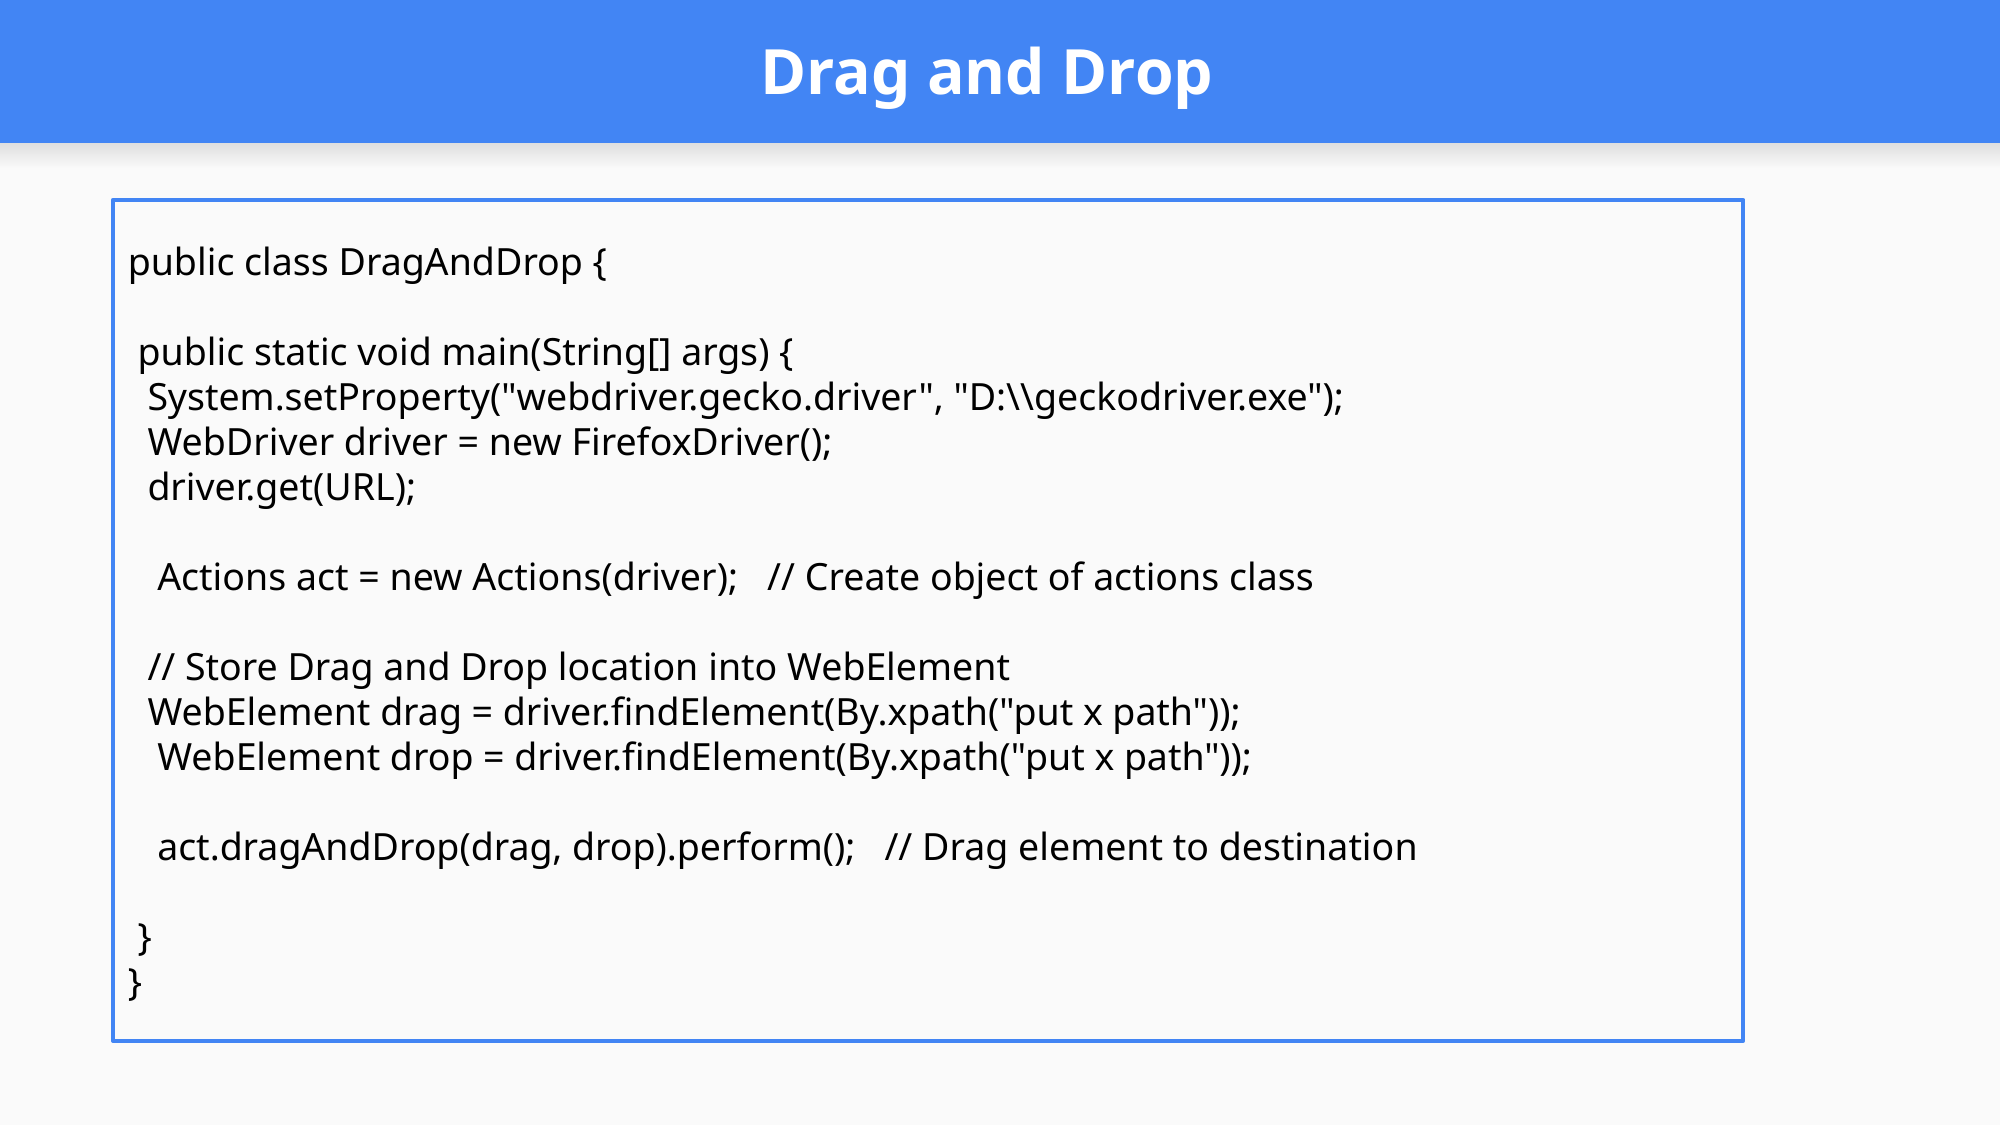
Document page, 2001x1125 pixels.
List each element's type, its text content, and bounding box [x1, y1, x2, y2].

text_box public class DragAndDrop { public static void main(String[] args) { System.setProperty("webdriver.gecko.driver", "D:\\geckodriver.exe"); WebDriver driver = new FirefoxDriver(); driver.get(URL); Actions act = new Actions(driver); // Create object of actions class // Store Drag and Drop location into WebElement WebElement drag = driver.findElement(By.xpath("put x path")); WebElement drop = driver.findElement(By.xpath("put x path")); act.dragAndDrop(drag, drop).perform(); // Drag element to destination } } [112, 199, 1744, 1041]
title Drag and Drop [21, 3, 1953, 136]
